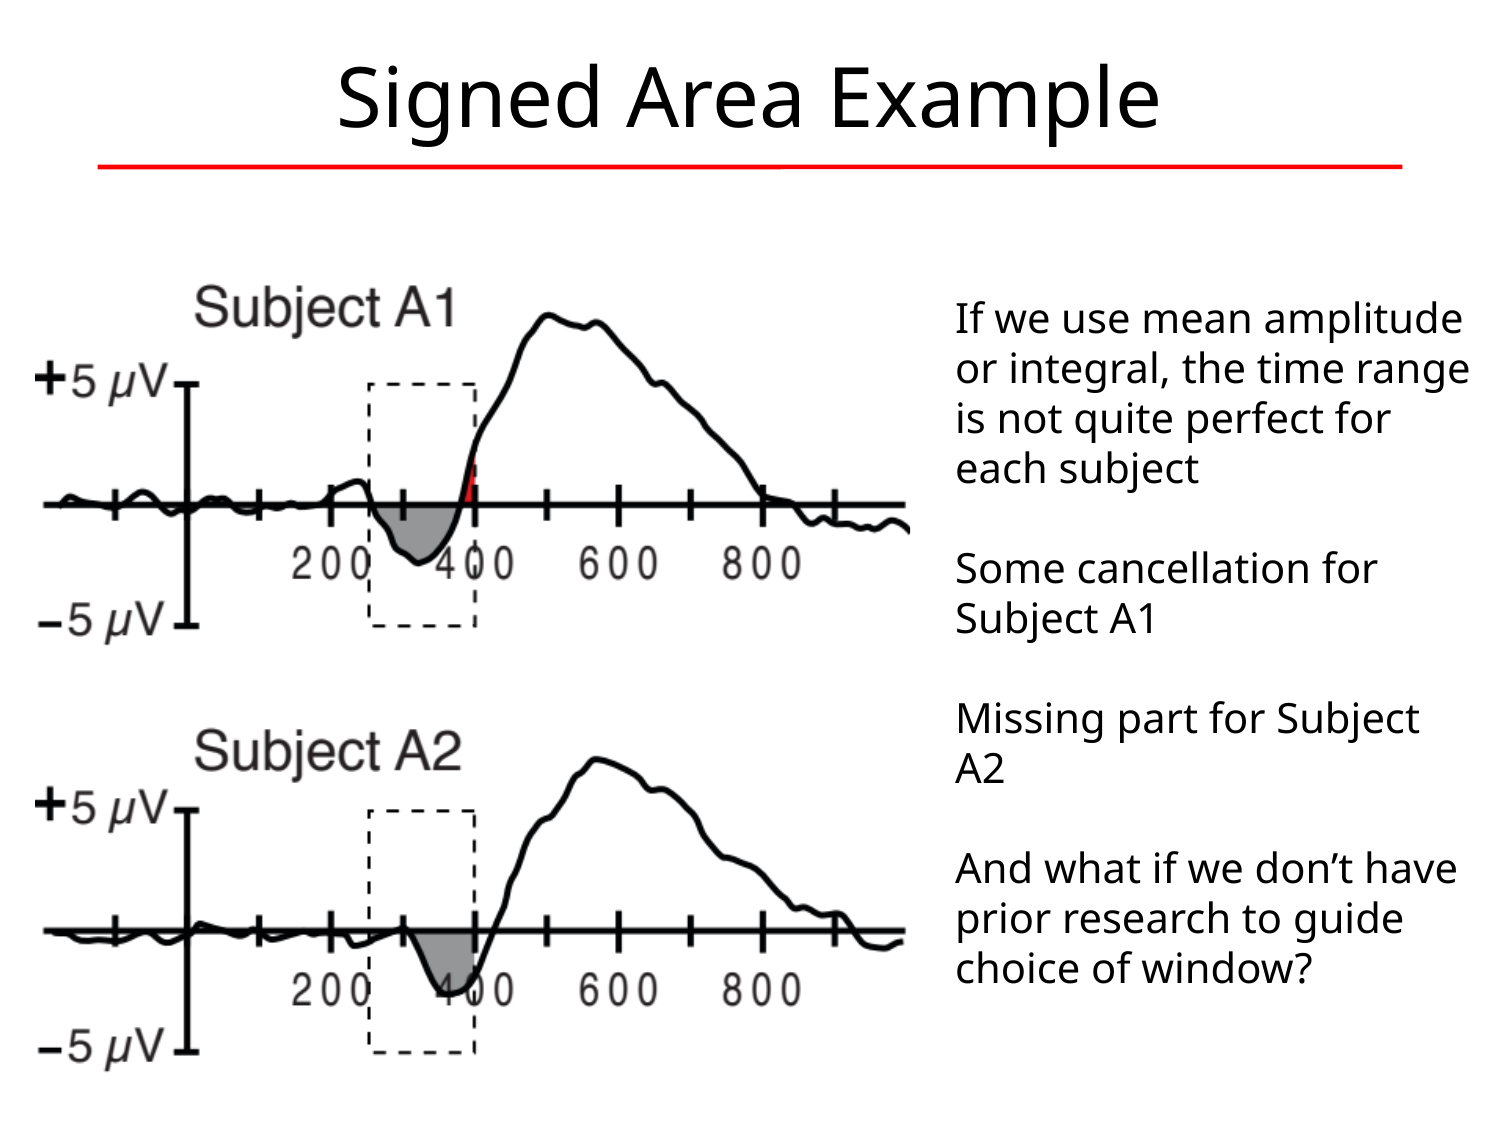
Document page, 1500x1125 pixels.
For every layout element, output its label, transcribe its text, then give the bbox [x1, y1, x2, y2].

text_box If we use mean amplitude or integral, the time range is not quite perfect for each subject Some cancellation for Subject A1 Missing part for Subject A2 And what if we don’t have prior research to guide choice of window? [940, 284, 1489, 1000]
picture [34, 277, 911, 1081]
title Signed Area Example [74, 0, 1426, 188]
